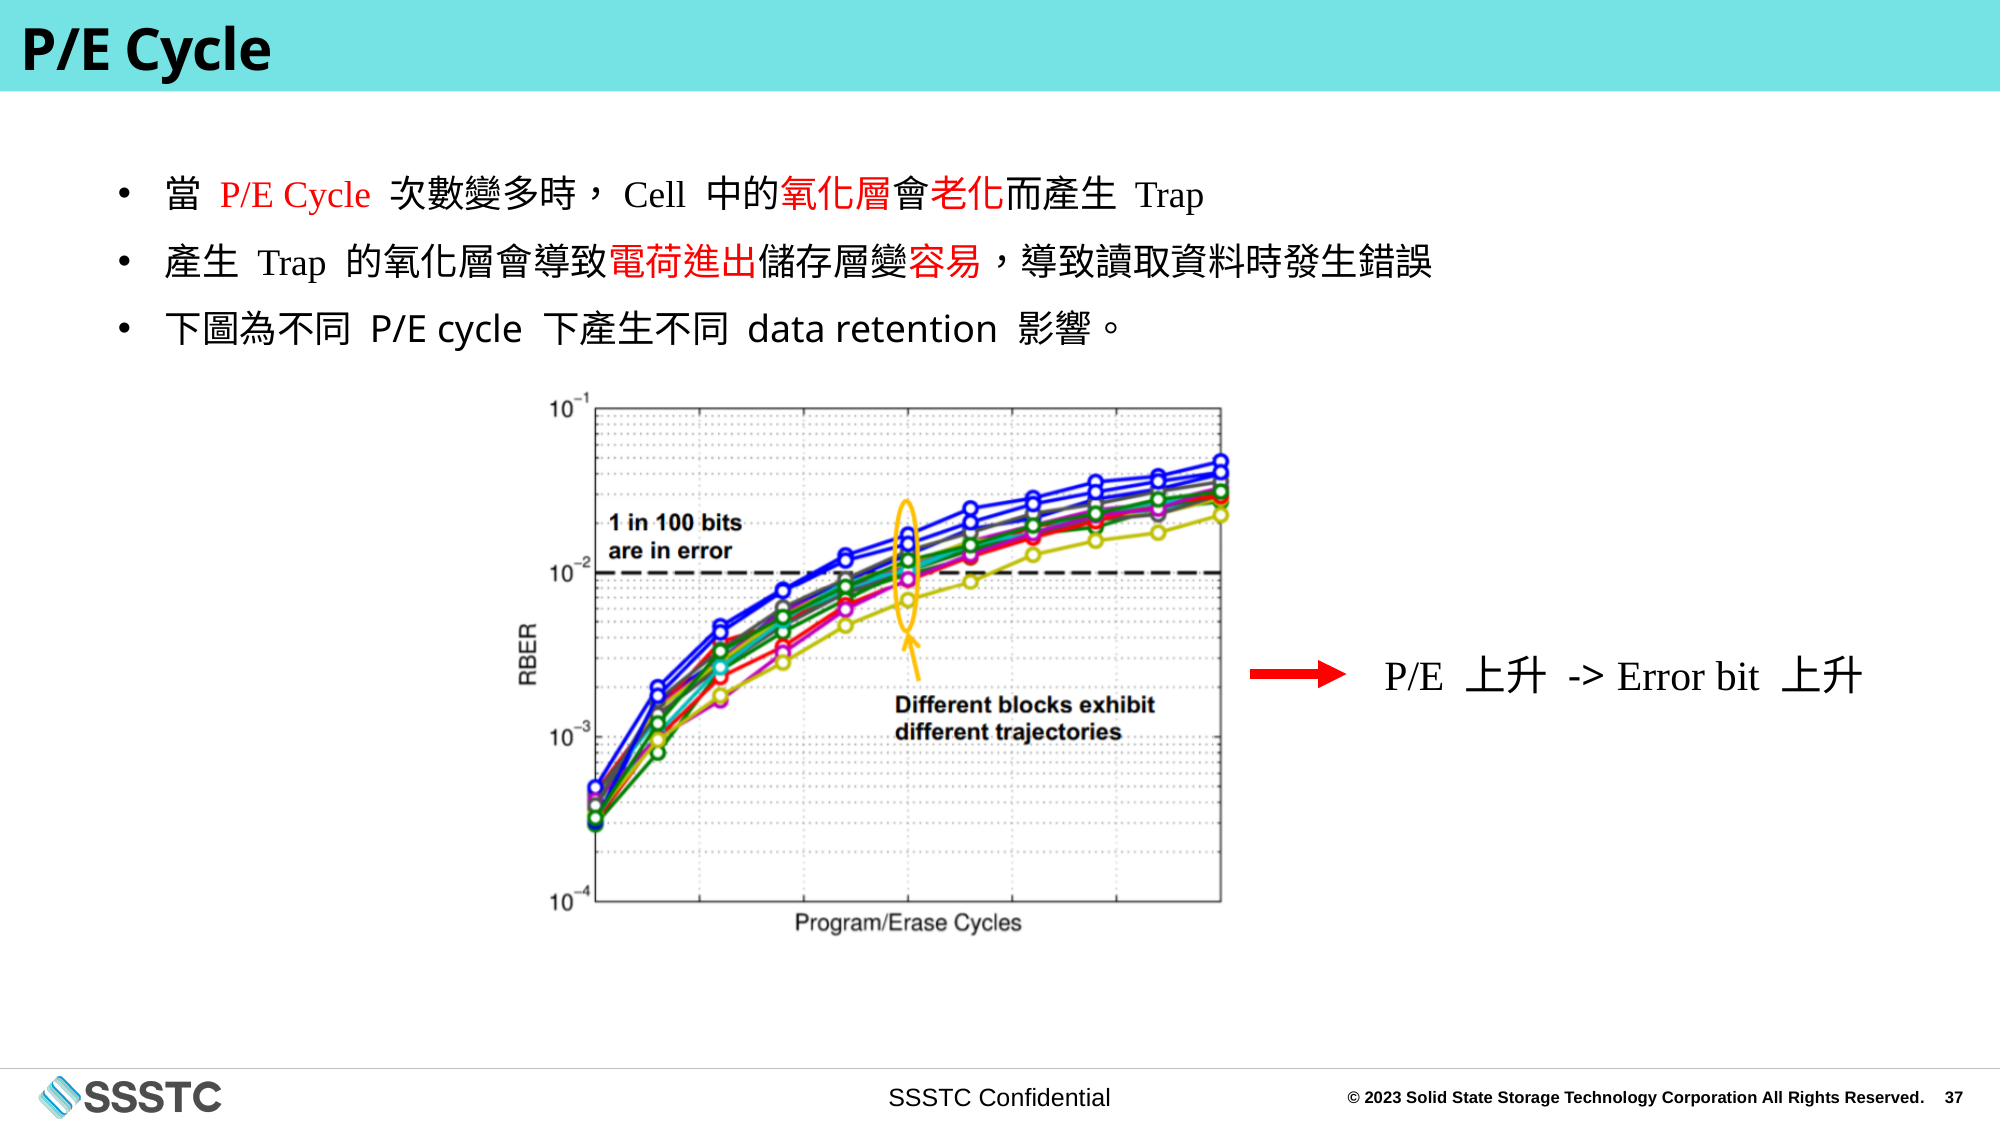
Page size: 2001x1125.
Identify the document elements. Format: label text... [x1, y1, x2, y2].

title P/E Cycle [20, 0, 2000, 92]
text_box 當 P/E Cycle 次數變多時，Cell 中的氧化層會老化而產生 Trap 產生 Trap 的氧化層會導致電荷進出儲存層變容易，導致讀取資料時發生錯誤 下圖為不同 P/E cycle 下產生不同 data retention 影響。 [103, 140, 1959, 358]
picture [38, 1076, 222, 1119]
text_box P/E 上升 -> Error bit 上升 [1369, 641, 1888, 707]
picture [513, 389, 1239, 941]
text_box SSSTC Confidential [662, 1074, 1338, 1125]
